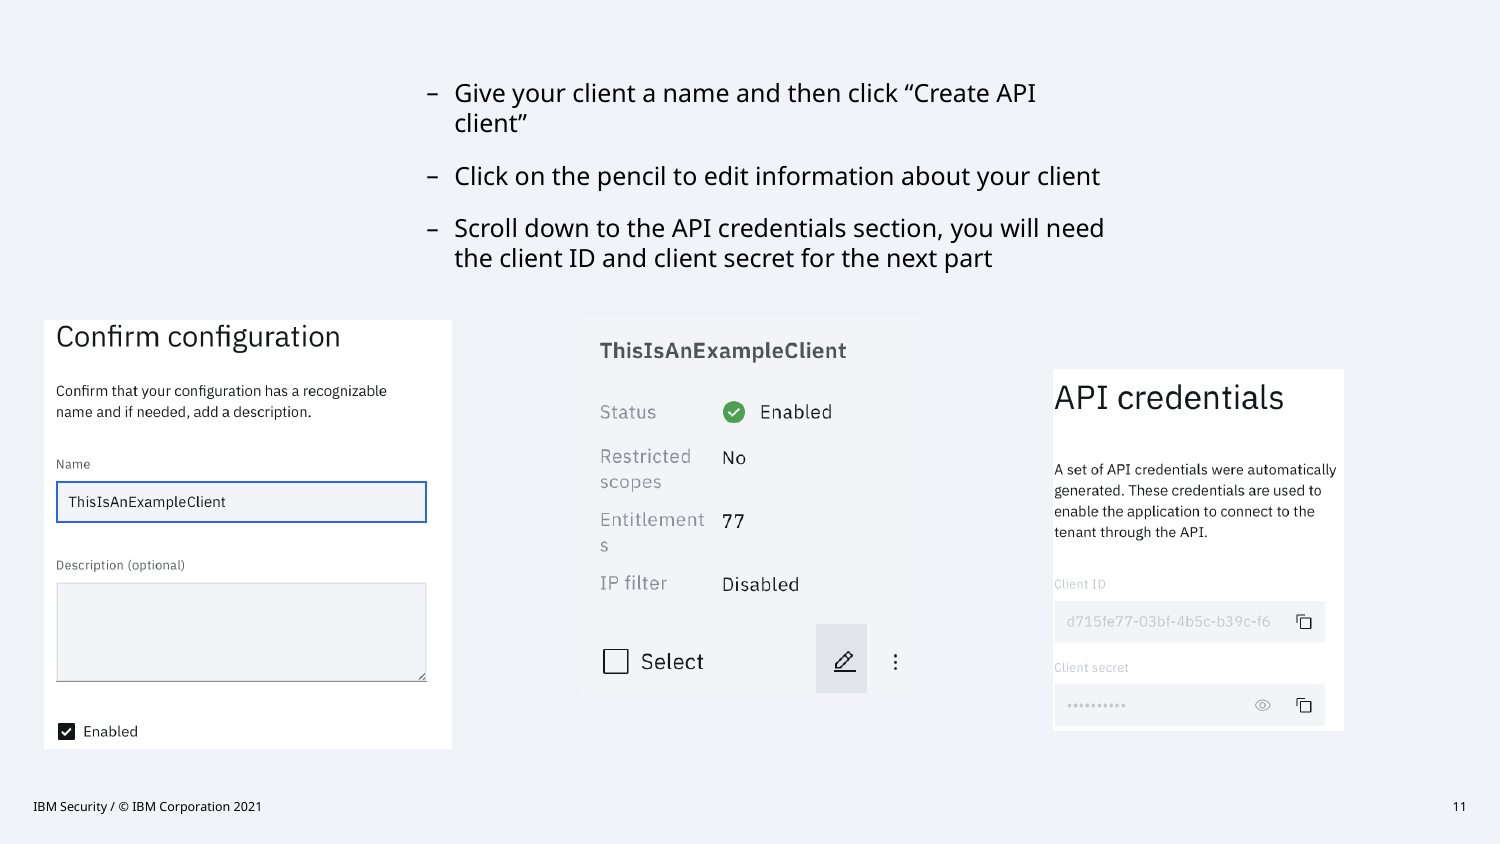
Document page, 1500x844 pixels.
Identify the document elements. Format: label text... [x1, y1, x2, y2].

picture [44, 320, 452, 749]
picture [1053, 368, 1344, 731]
picture [580, 318, 920, 693]
text_box Give your client a name and then click “Create API client” Click on the pencil to edit information about your client Scroll down to the API credentials section, you will need the client ID and client secret for the next part [426, 77, 1112, 571]
slide_number 11 [1369, 793, 1467, 821]
footer IBM Security / © IBM Corporation 2021 [33, 793, 716, 821]
